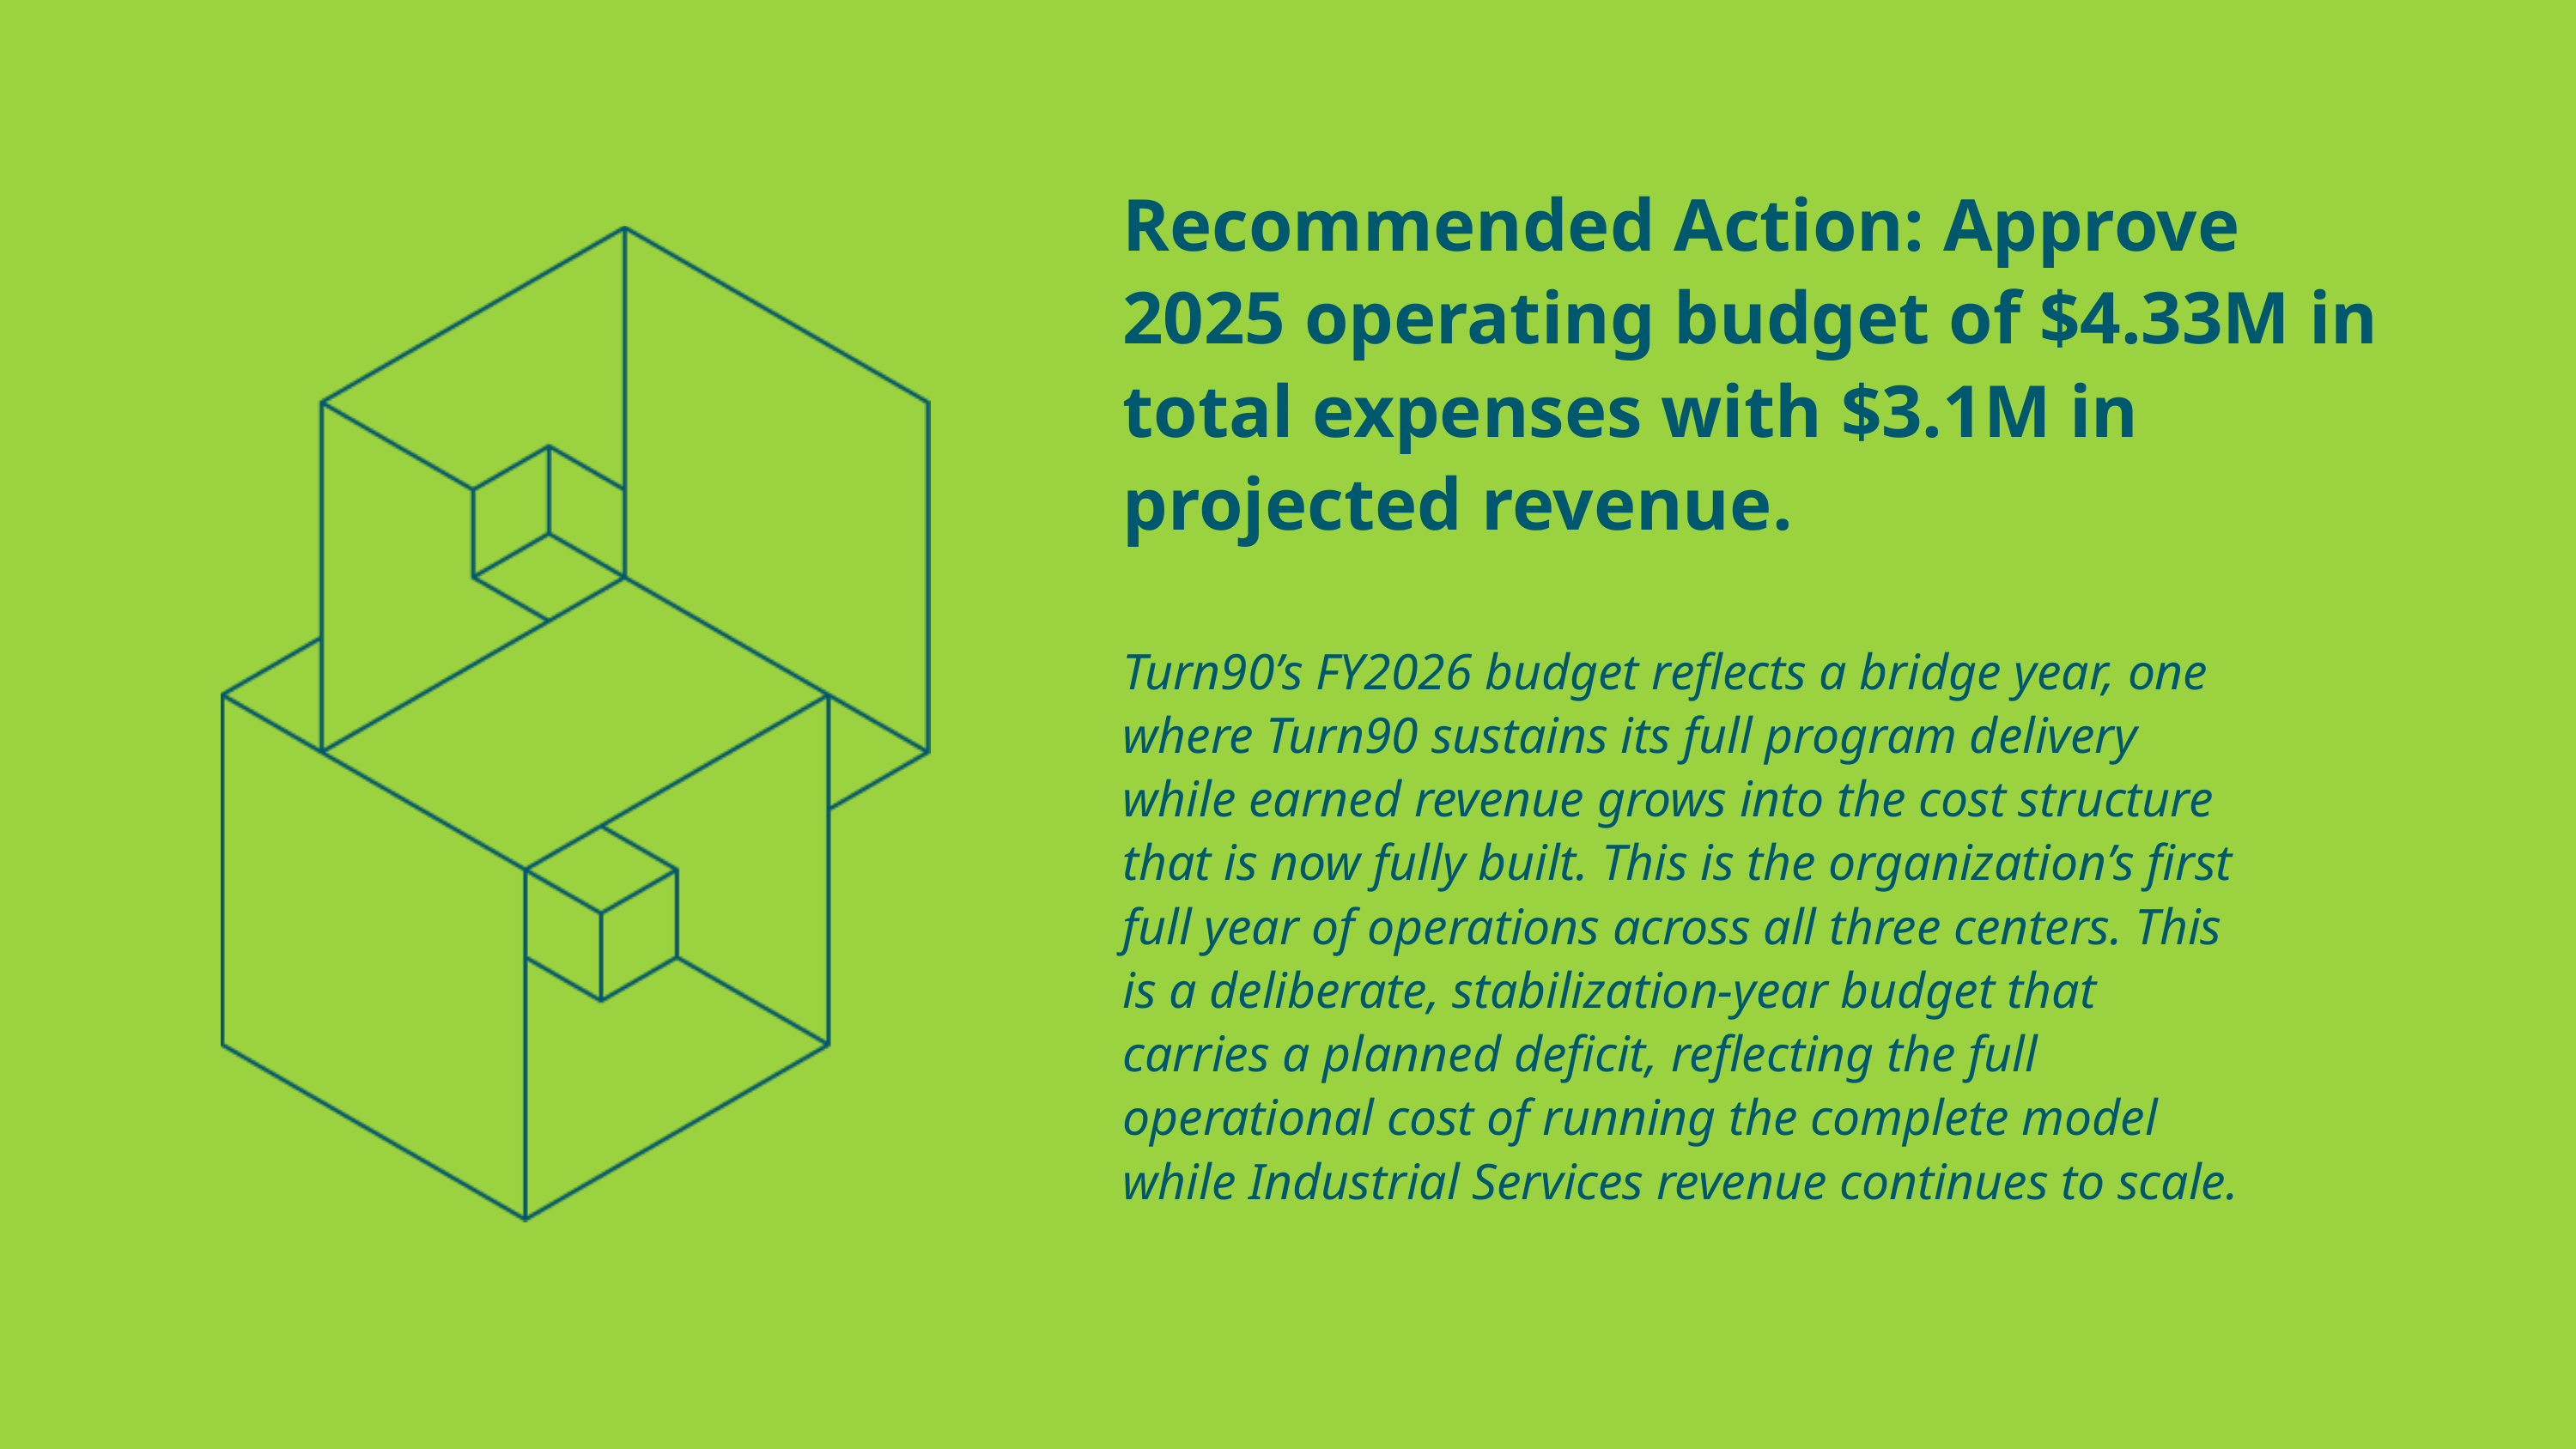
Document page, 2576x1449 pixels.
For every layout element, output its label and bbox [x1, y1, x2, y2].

text_box [221, 226, 931, 1222]
text_box [1122, 176, 2397, 1273]
